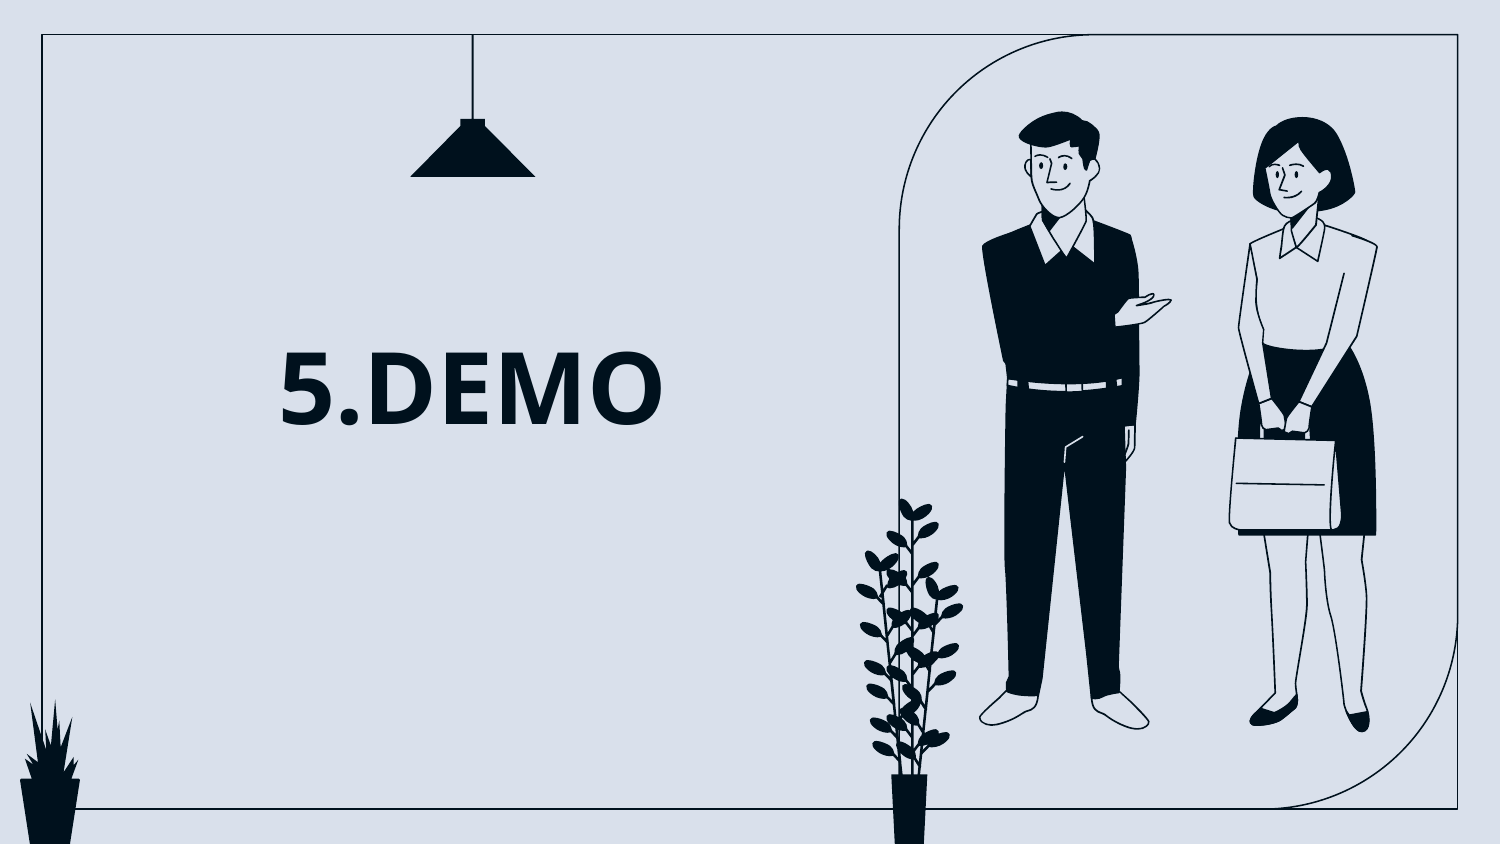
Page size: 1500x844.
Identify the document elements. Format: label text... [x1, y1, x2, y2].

text_box [410, 34, 536, 177]
text_box [856, 498, 964, 844]
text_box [978, 111, 1379, 733]
text_box [899, 34, 1458, 810]
title 5.DEMO [116, 277, 829, 493]
